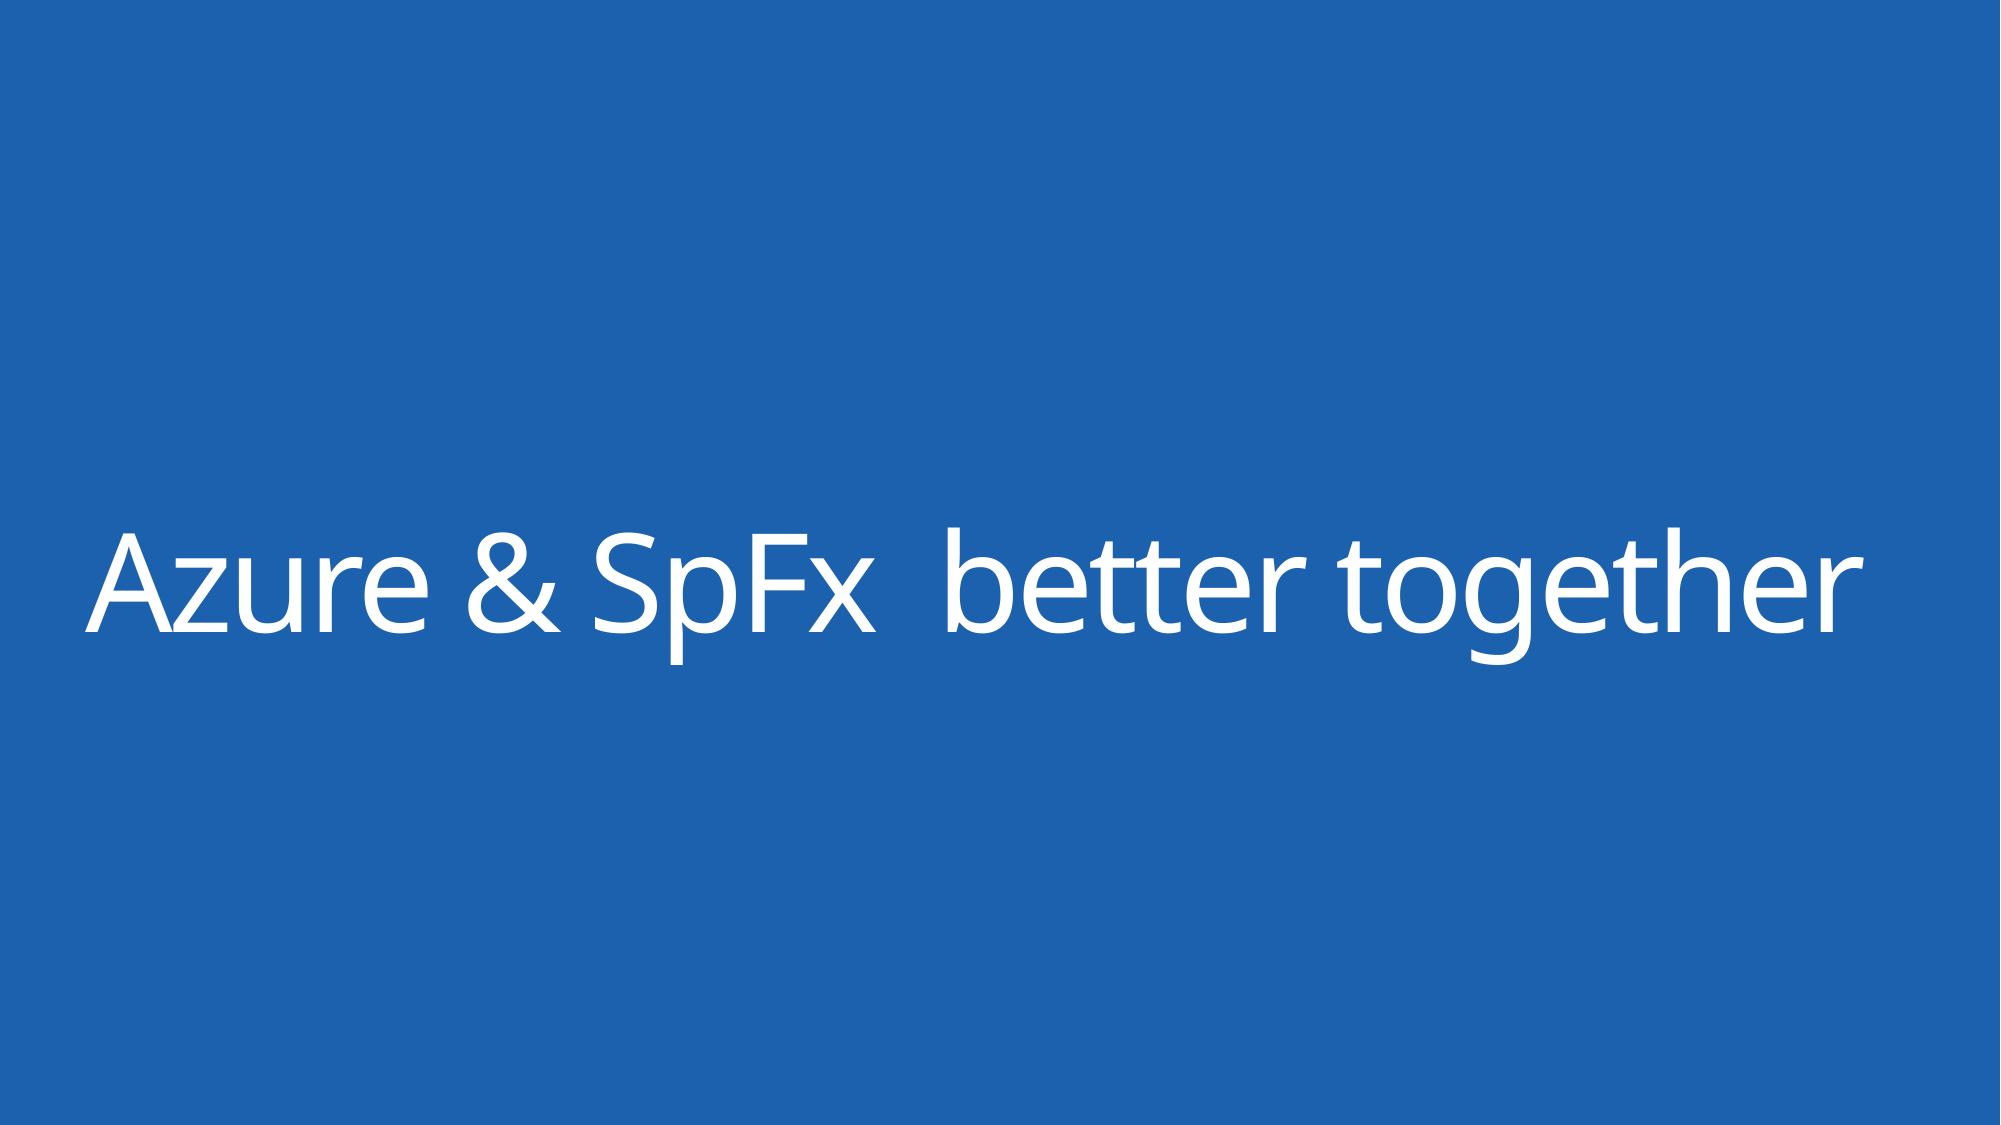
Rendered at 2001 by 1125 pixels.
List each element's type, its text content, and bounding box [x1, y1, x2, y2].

title Azure & SpFx better together [85, 462, 1915, 663]
